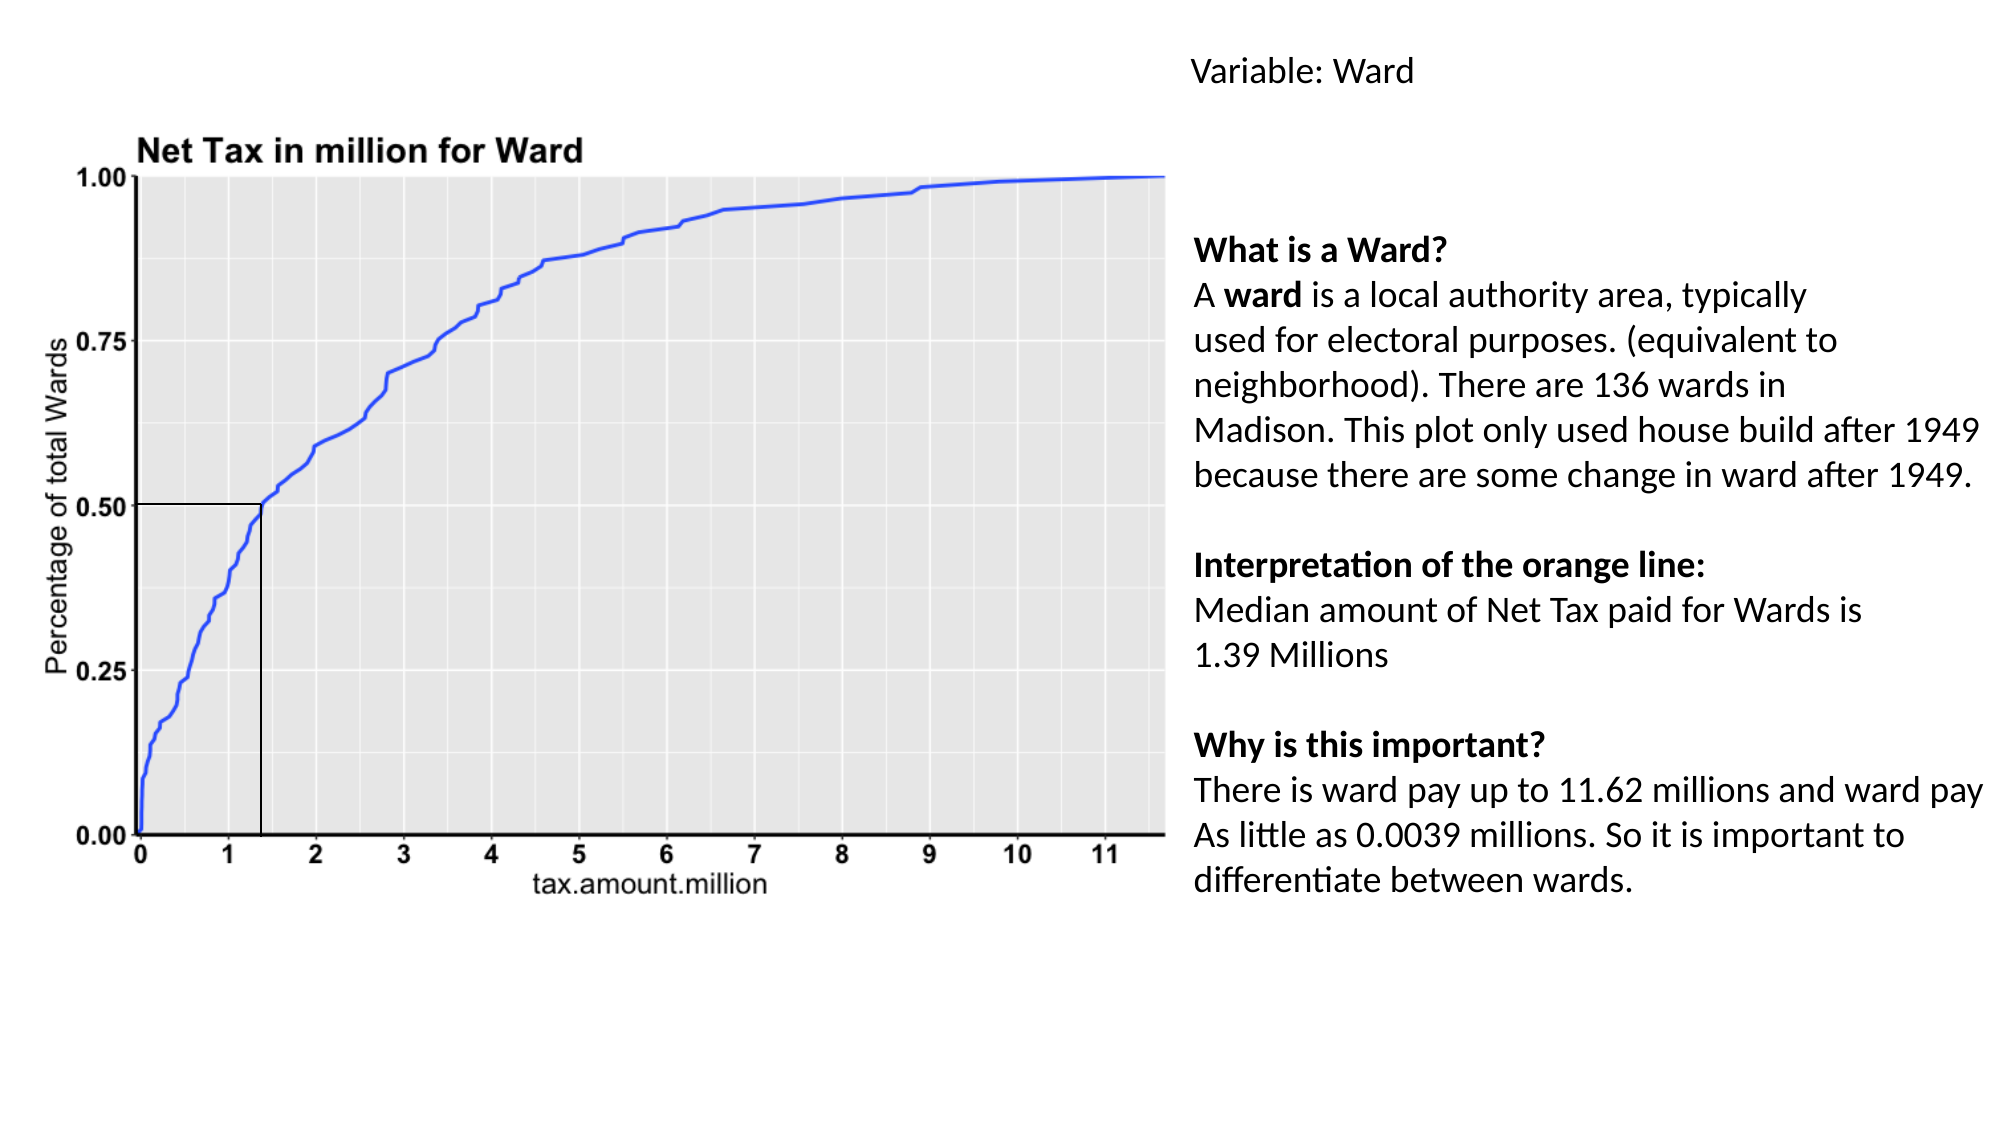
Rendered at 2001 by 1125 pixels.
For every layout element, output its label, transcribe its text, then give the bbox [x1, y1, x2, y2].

text_box Variable: Ward [1175, 39, 1431, 144]
picture [36, 127, 1175, 908]
text_box What is a Ward? A ward is a local authority area, typically used for electoral purposes. (equivalent to neighborhood). There are 136 wards in Madison. This plot only used house build after 1949 because there are some change in ward after 1949. Interpretation of the orange line: Median amount of Net Tax paid for Wards is 1.39 Millions Why is this important? There is ward pay up to 11.62 millions and ward pay As little as 0.0039 millions. So it is important to differentiate between wards. [1179, 217, 2000, 908]
